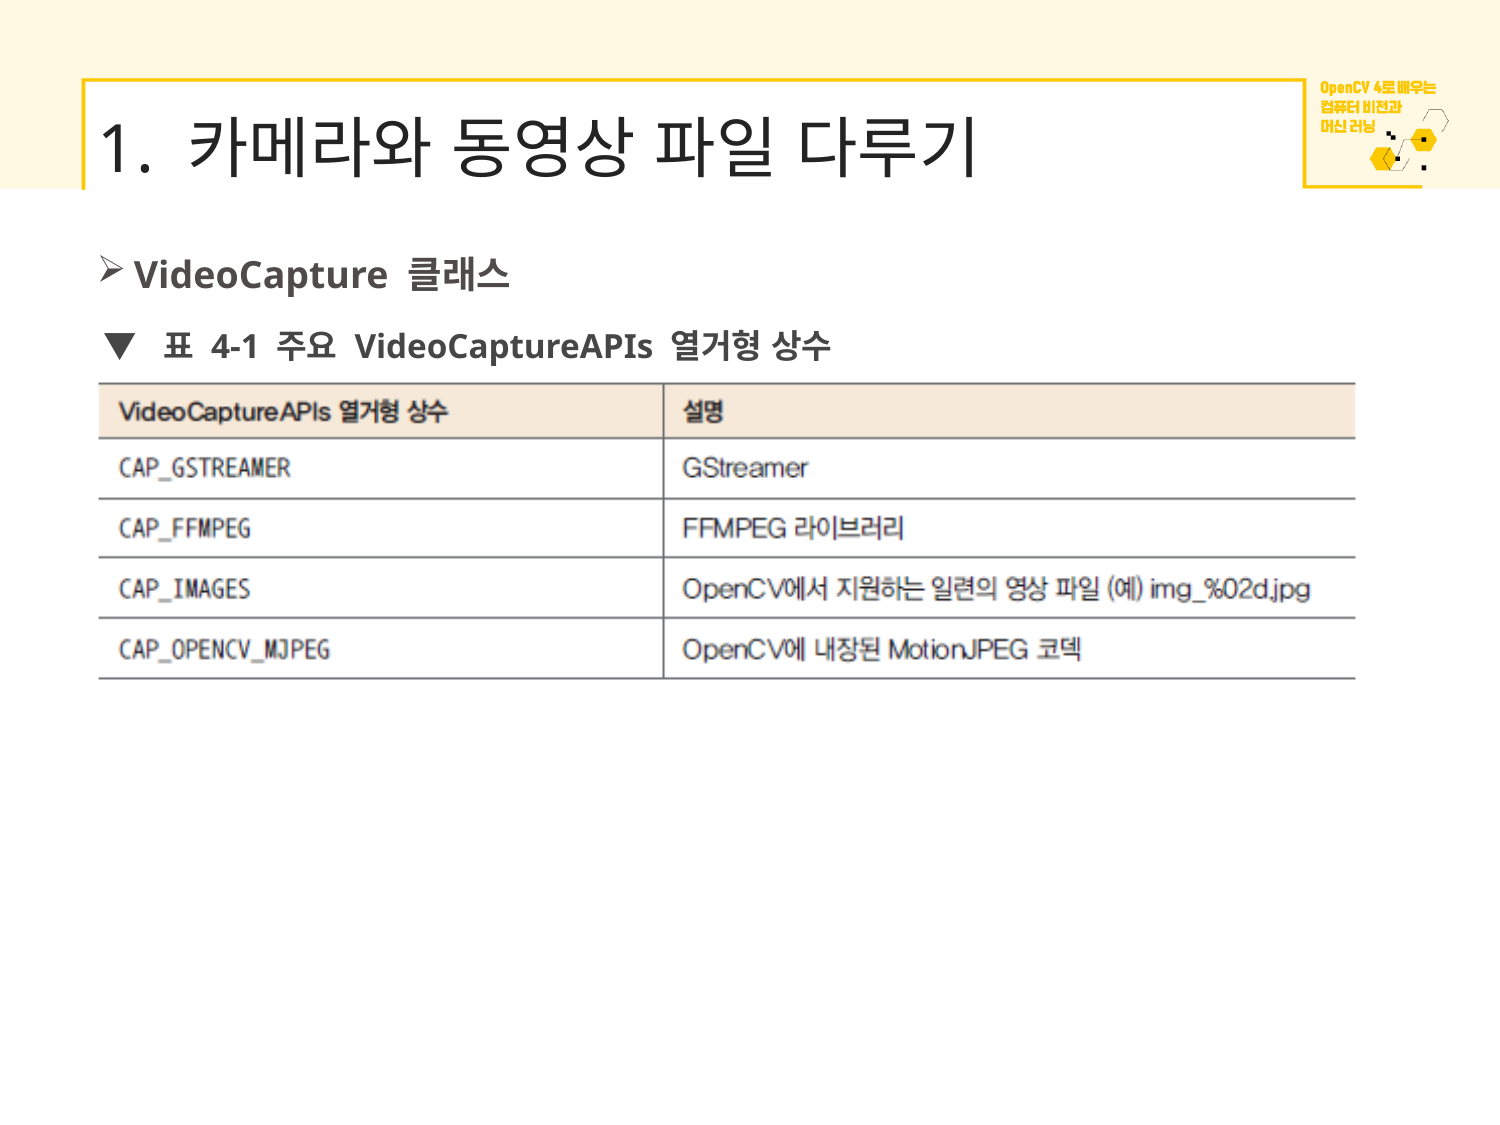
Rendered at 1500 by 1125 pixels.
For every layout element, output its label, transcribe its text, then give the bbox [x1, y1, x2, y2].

list VideoCapture 클래스 [81, 239, 1412, 1054]
picture [0, 0, 1500, 1125]
title 1. 카메라와 동영상 파일 다루기 [82, 61, 1413, 193]
text_box ▼ 표 4-1 주요 VideoCaptureAPIs 열거형 상수 [88, 317, 1415, 383]
